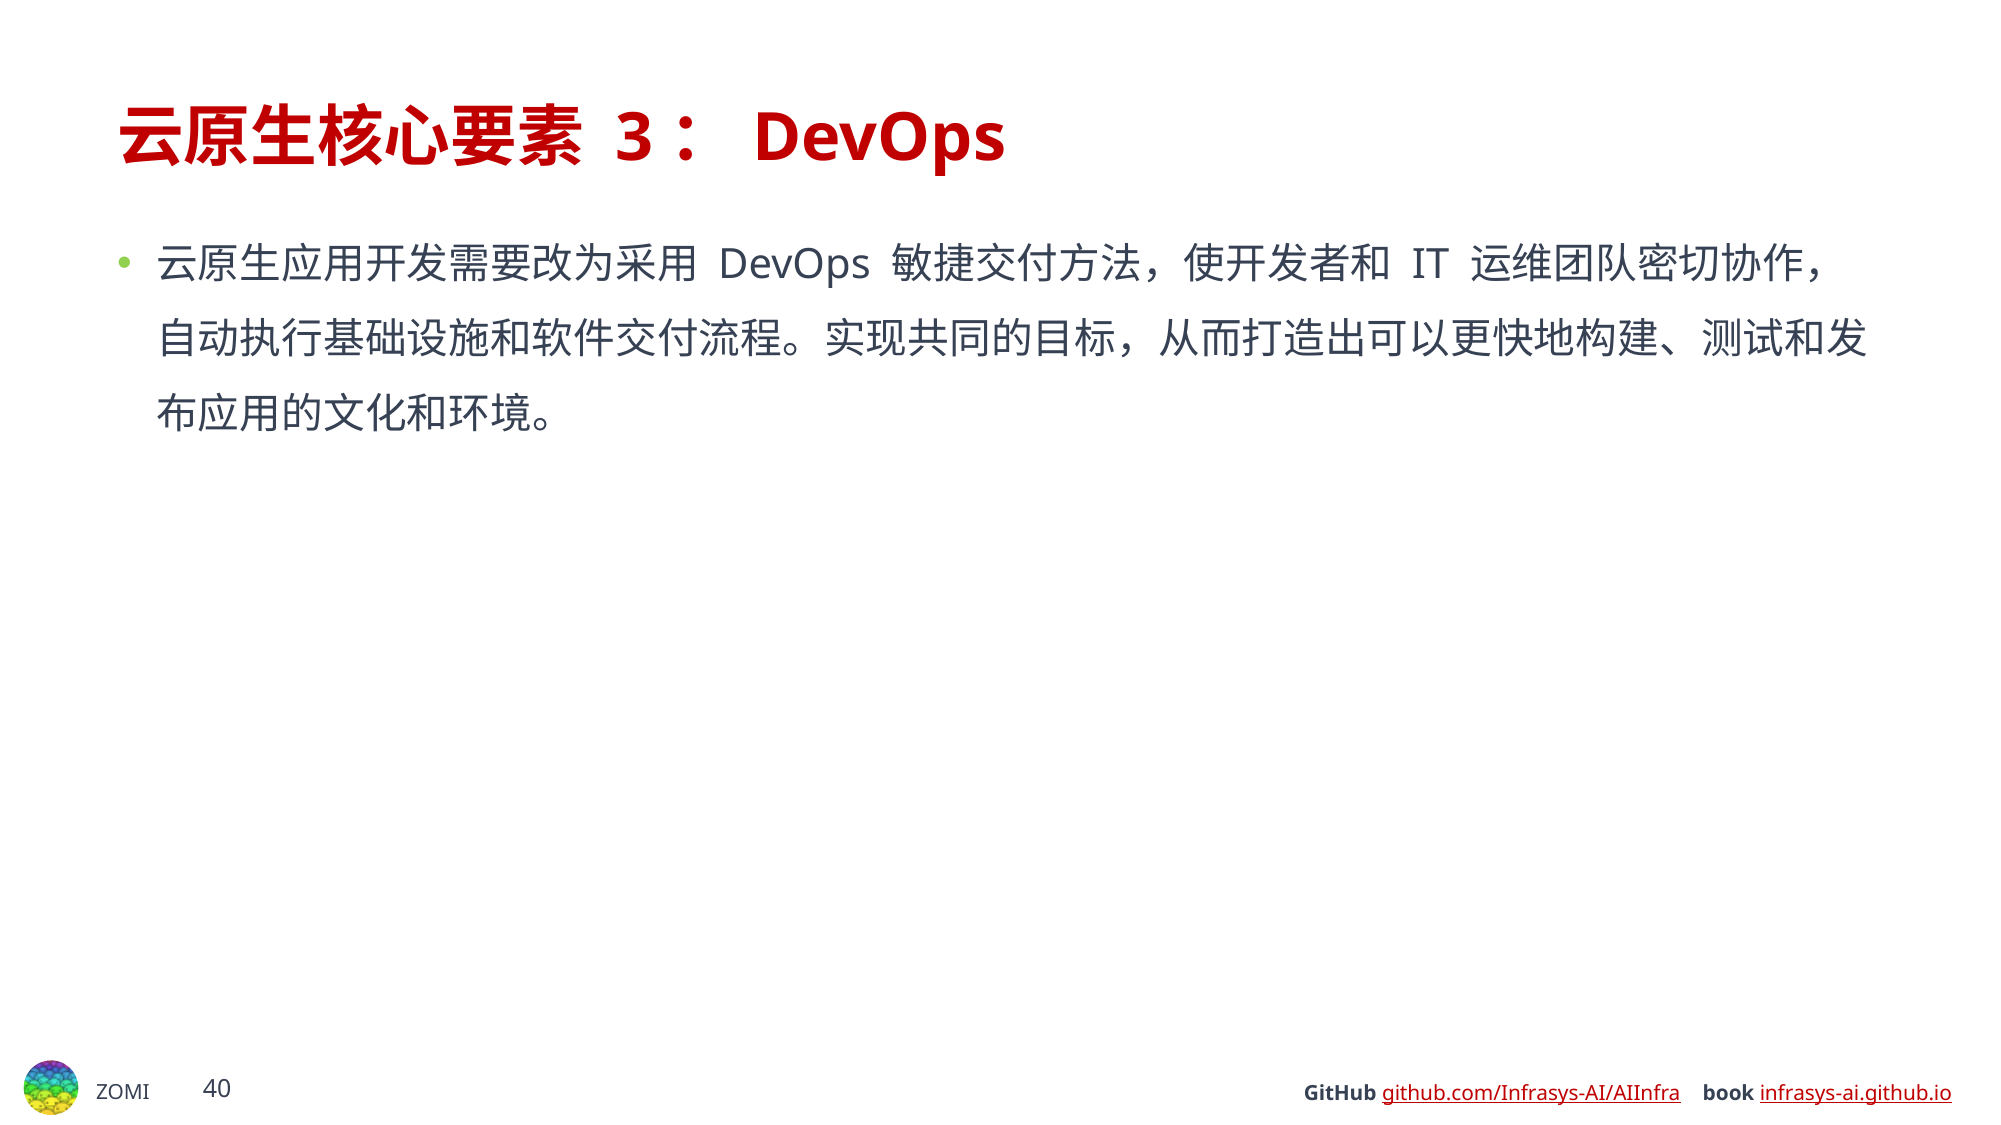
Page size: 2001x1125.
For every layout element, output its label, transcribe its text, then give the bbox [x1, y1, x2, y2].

title 云原生核心要素 3：DevOps [102, 85, 1901, 183]
picture [23, 1060, 79, 1115]
list 云原生应用开发需要改为采用 DevOps 敏捷交付方法，使开发者和 IT 运维团队密切协作，自动执行基础设施和软件交付流程。实现共同的目标，从而打造出可以更快地构建、测试和发布应用的文化和环境。 [102, 204, 1901, 1043]
